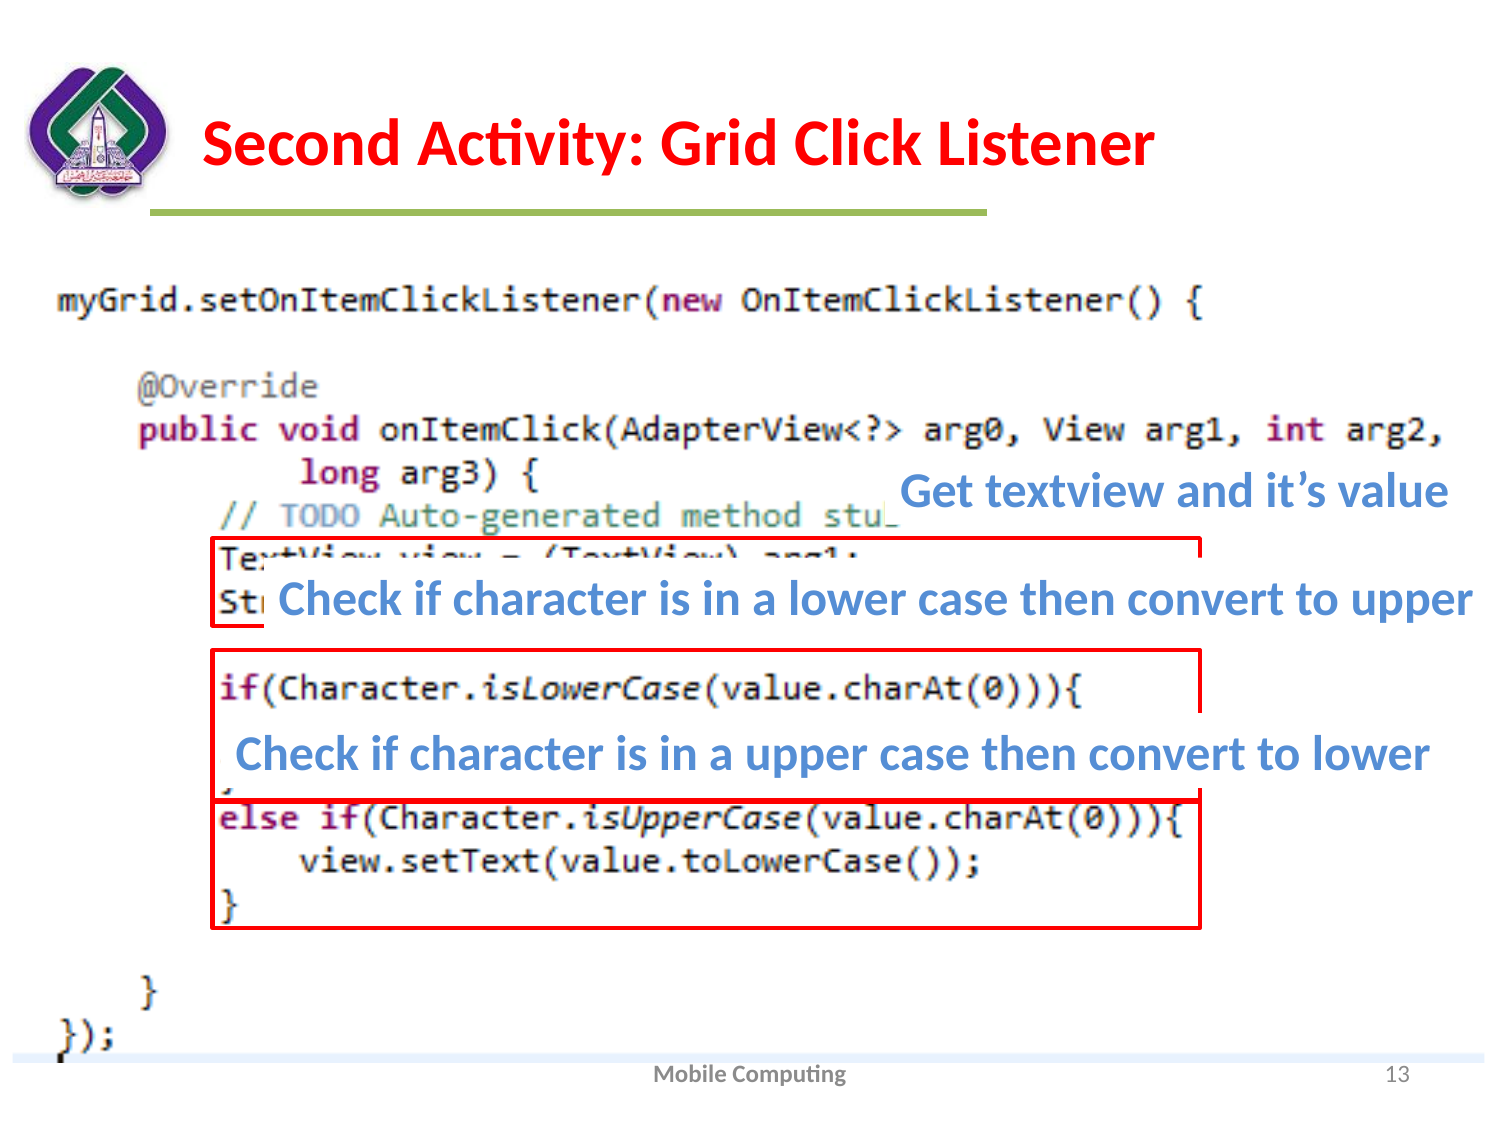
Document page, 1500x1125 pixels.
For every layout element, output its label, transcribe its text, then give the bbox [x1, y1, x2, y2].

title Second Activity: Grid Click Listener [187, 45, 1375, 233]
picture [24, 62, 175, 208]
picture [12, 257, 1485, 1063]
footer Mobile Computing [512, 1072, 988, 1103]
slide_number 13 [1074, 1072, 1425, 1103]
